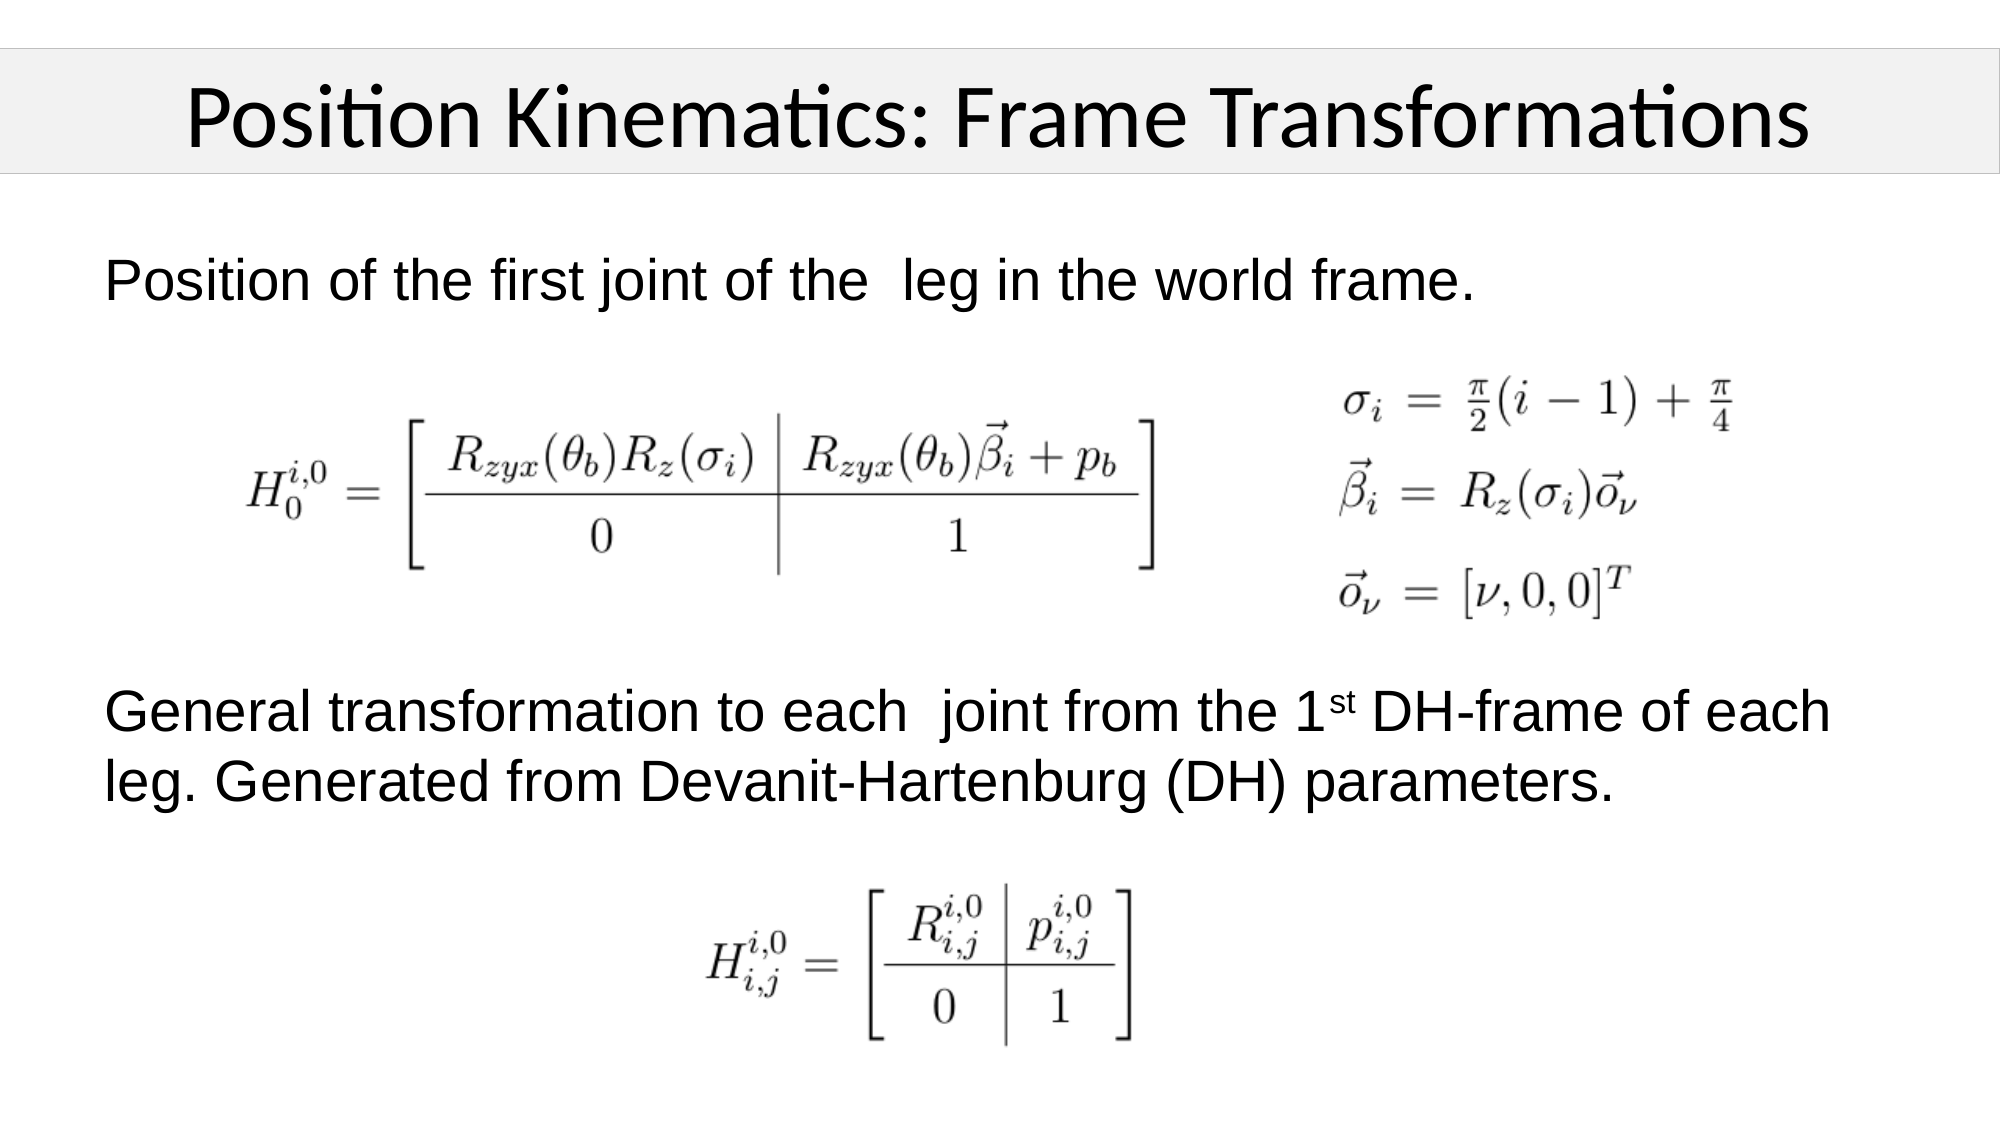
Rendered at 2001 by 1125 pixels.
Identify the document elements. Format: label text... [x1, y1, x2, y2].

text_box [89, 234, 1935, 992]
picture [1334, 450, 1648, 533]
picture [1334, 363, 1739, 444]
picture [238, 403, 1171, 584]
text_box Position Kinematics: Frame Transformations [0, 48, 2000, 174]
picture [1334, 554, 1636, 632]
picture [682, 865, 1147, 1057]
